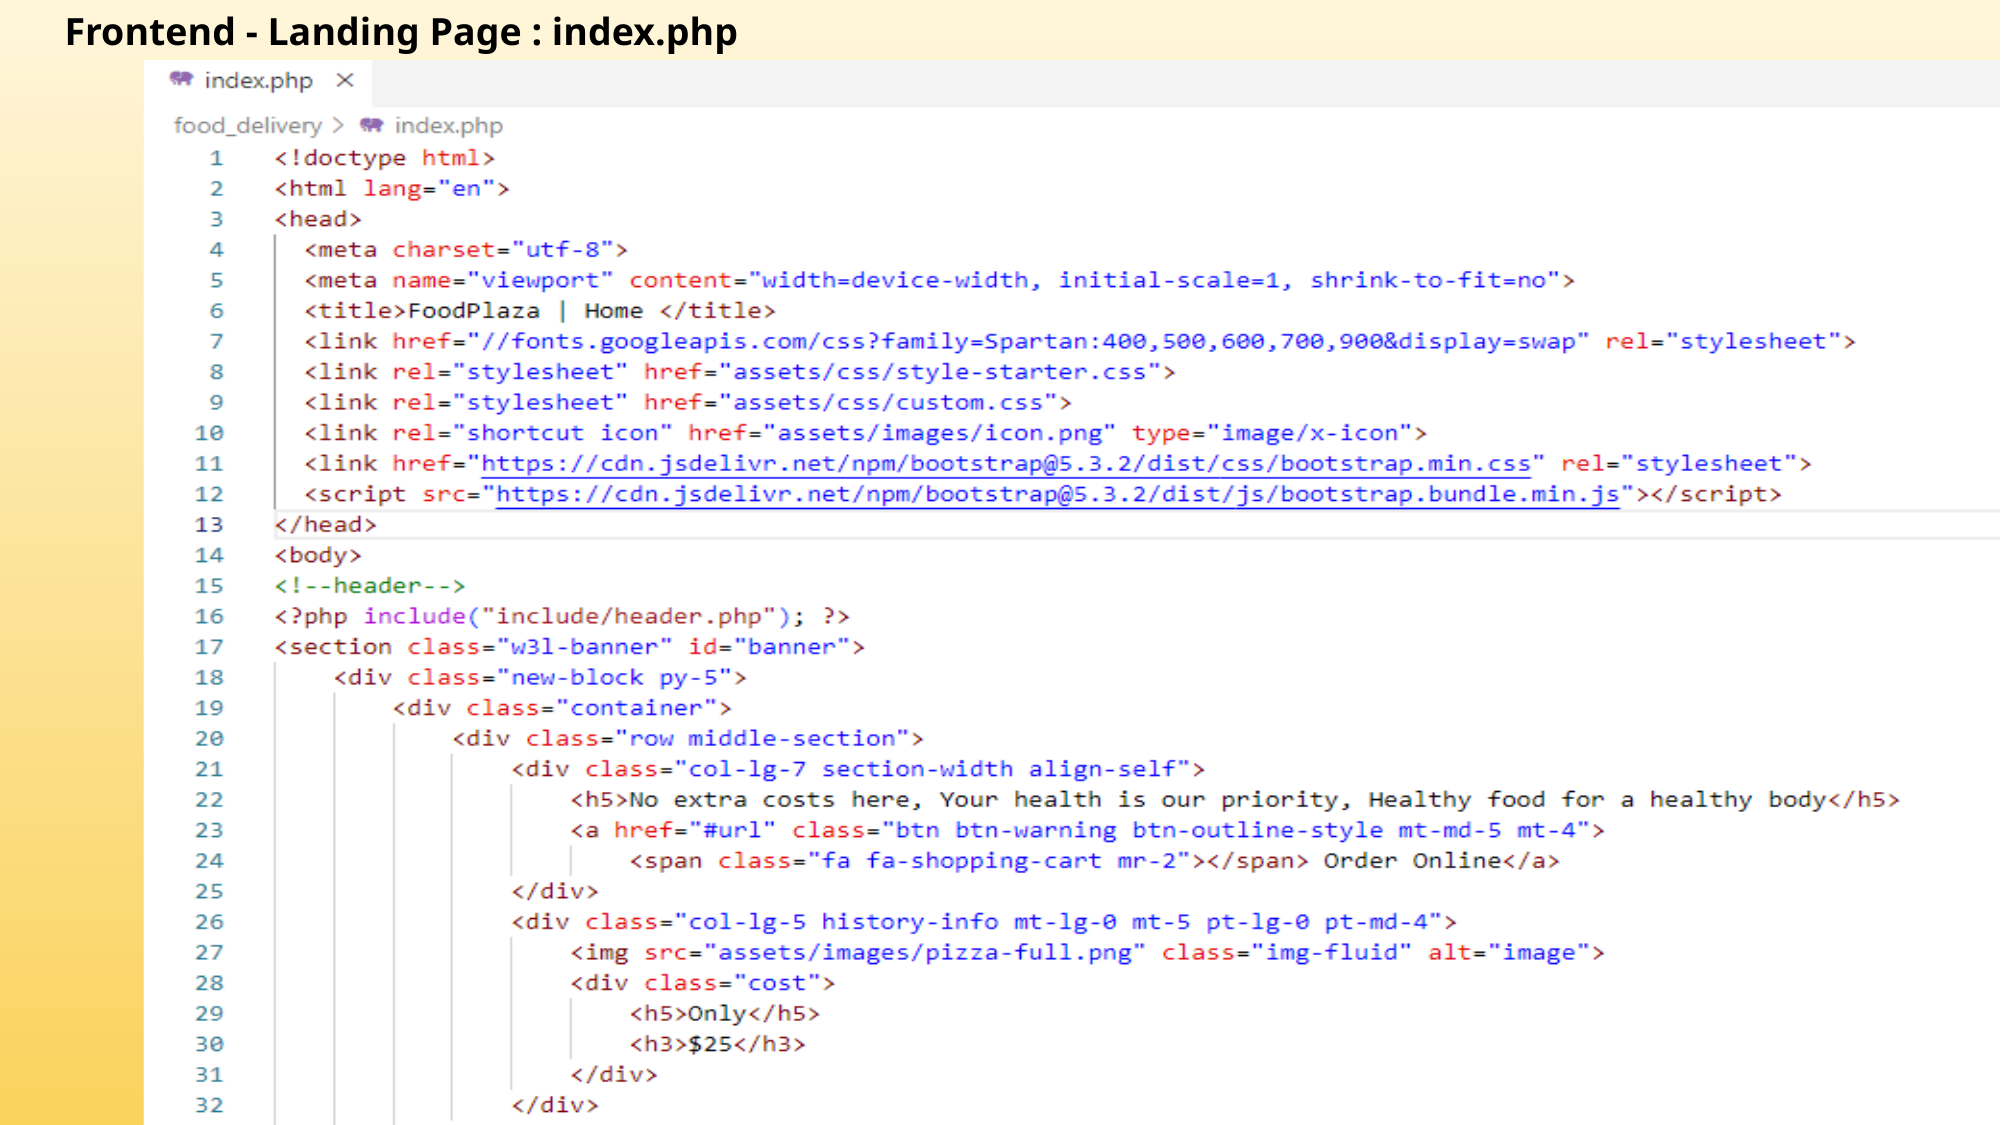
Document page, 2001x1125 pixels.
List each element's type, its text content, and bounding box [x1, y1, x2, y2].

picture [143, 60, 2000, 1125]
text_box Frontend - Landing Page : index.php [49, 0, 939, 60]
